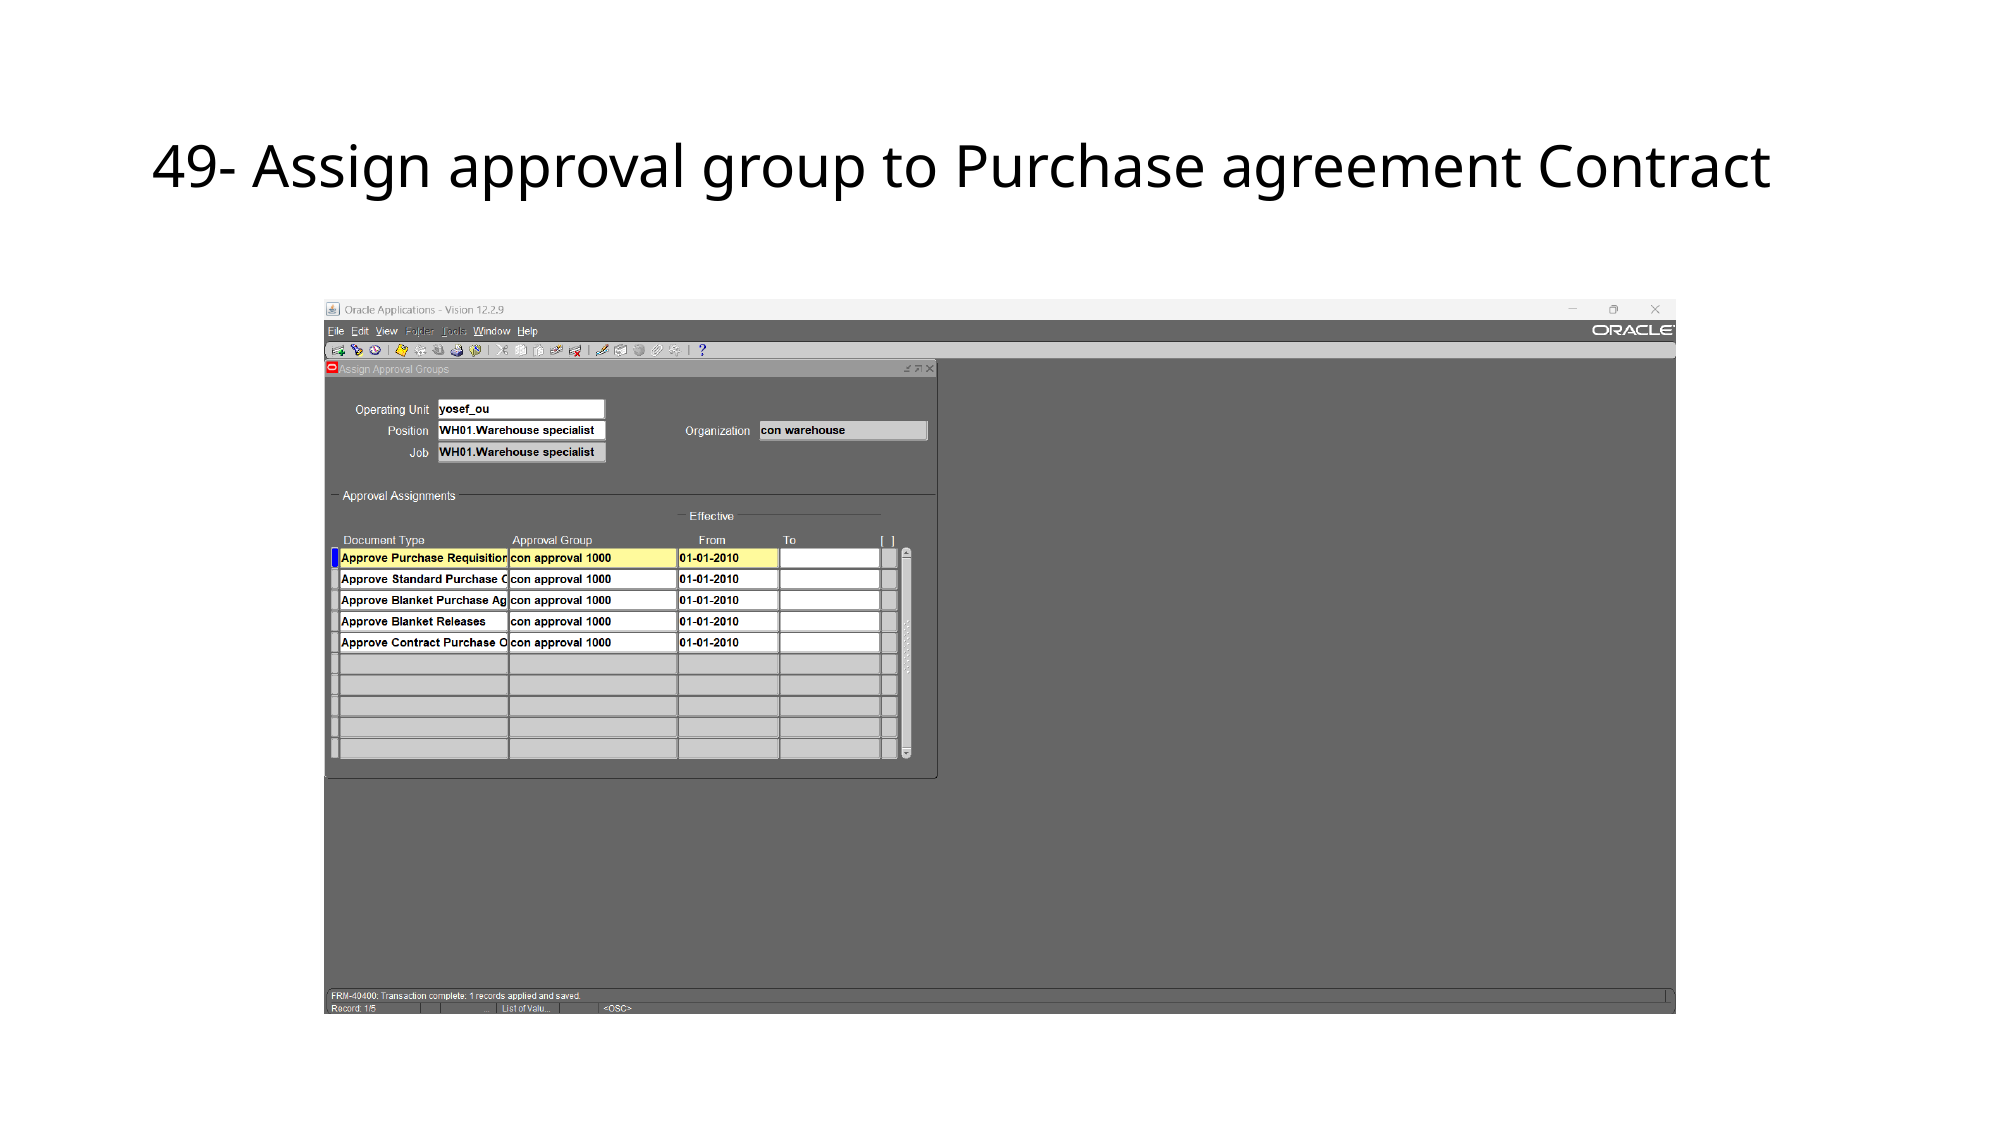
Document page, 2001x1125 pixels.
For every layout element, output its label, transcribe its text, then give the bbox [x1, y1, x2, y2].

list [324, 299, 1676, 1014]
title 49- Assign approval group to Purchase agreement Contract [137, 59, 1863, 278]
